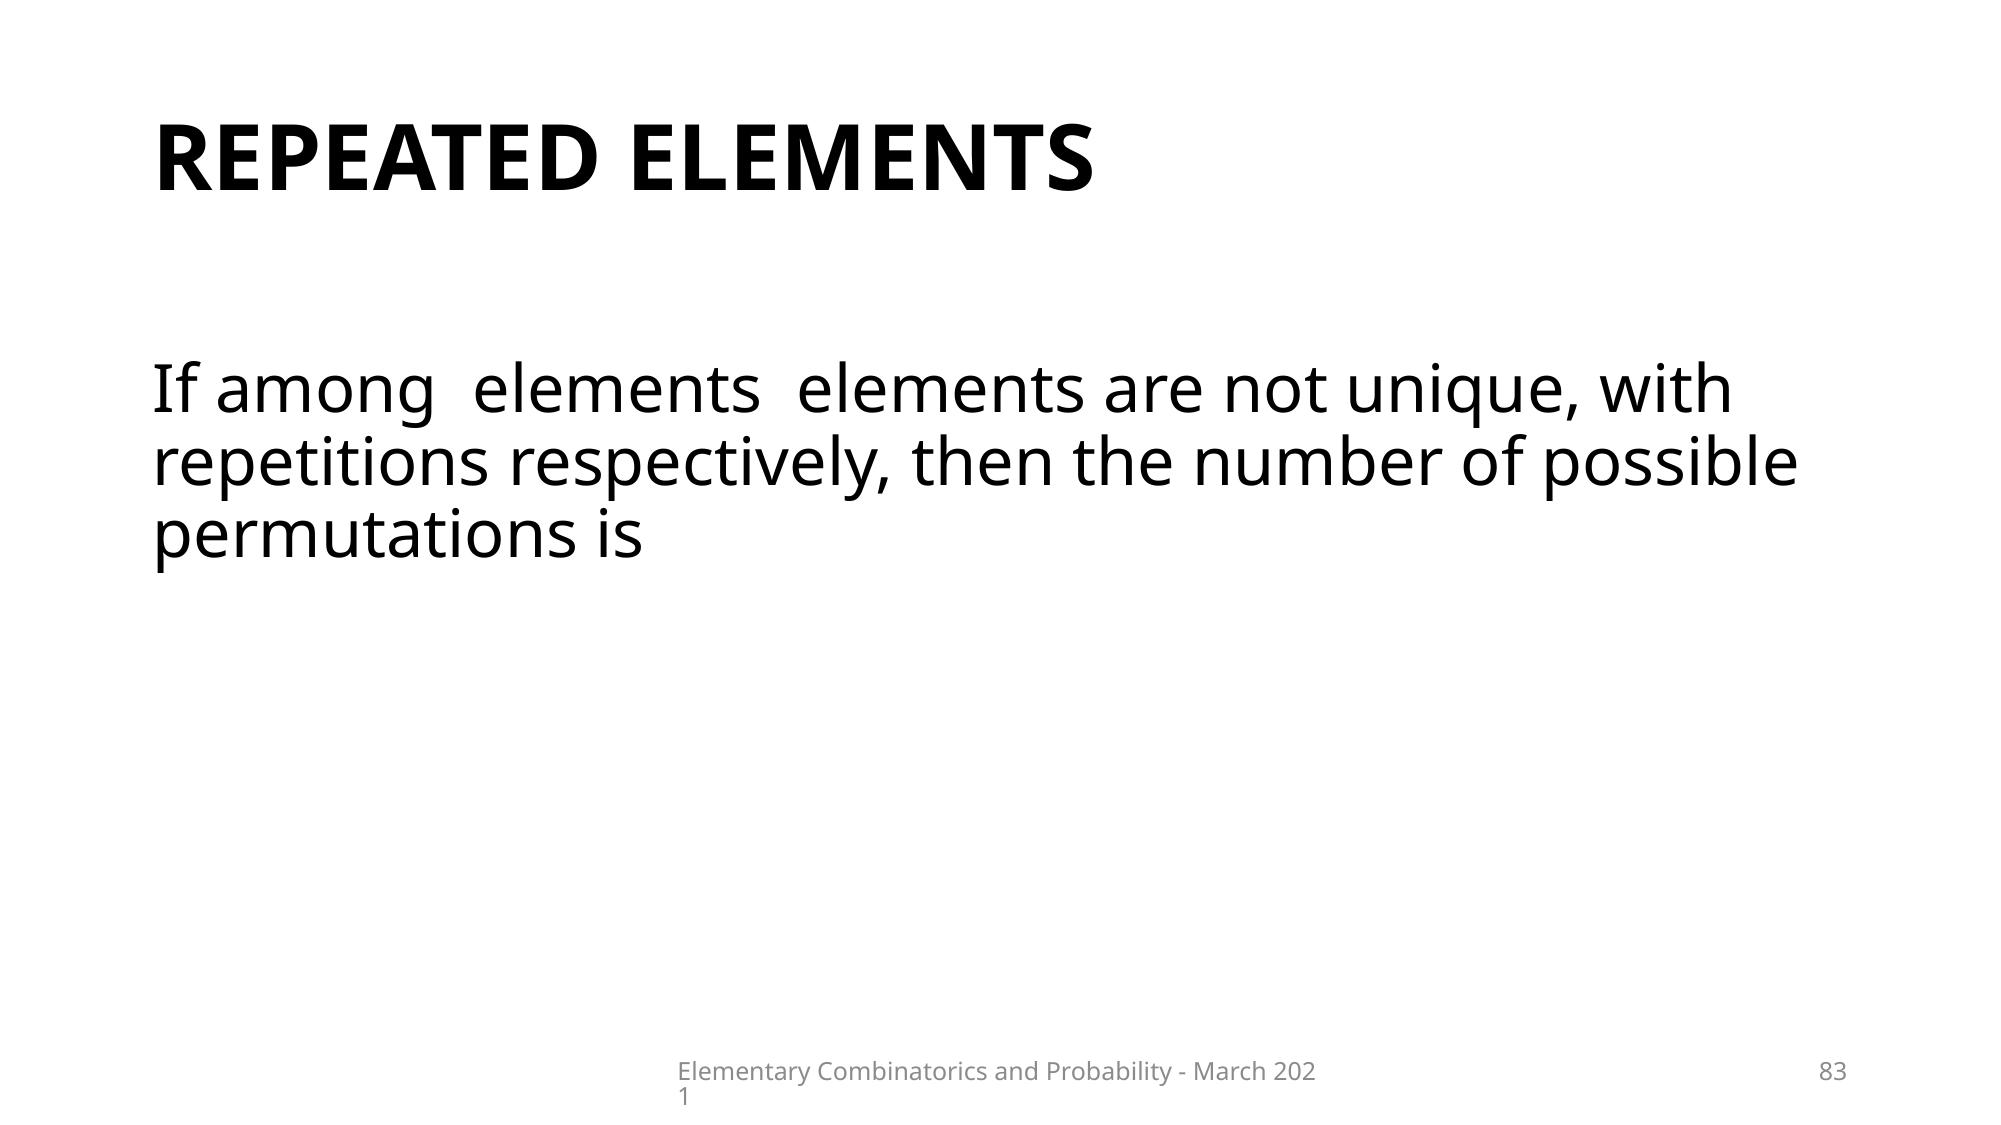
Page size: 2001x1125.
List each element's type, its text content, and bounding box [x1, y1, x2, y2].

slide_number 83 [1412, 1042, 1863, 1103]
title Repeated elements [137, 52, 1863, 270]
footer Elementary Combinatorics and Probability - March 2021 [662, 1042, 1338, 1103]
